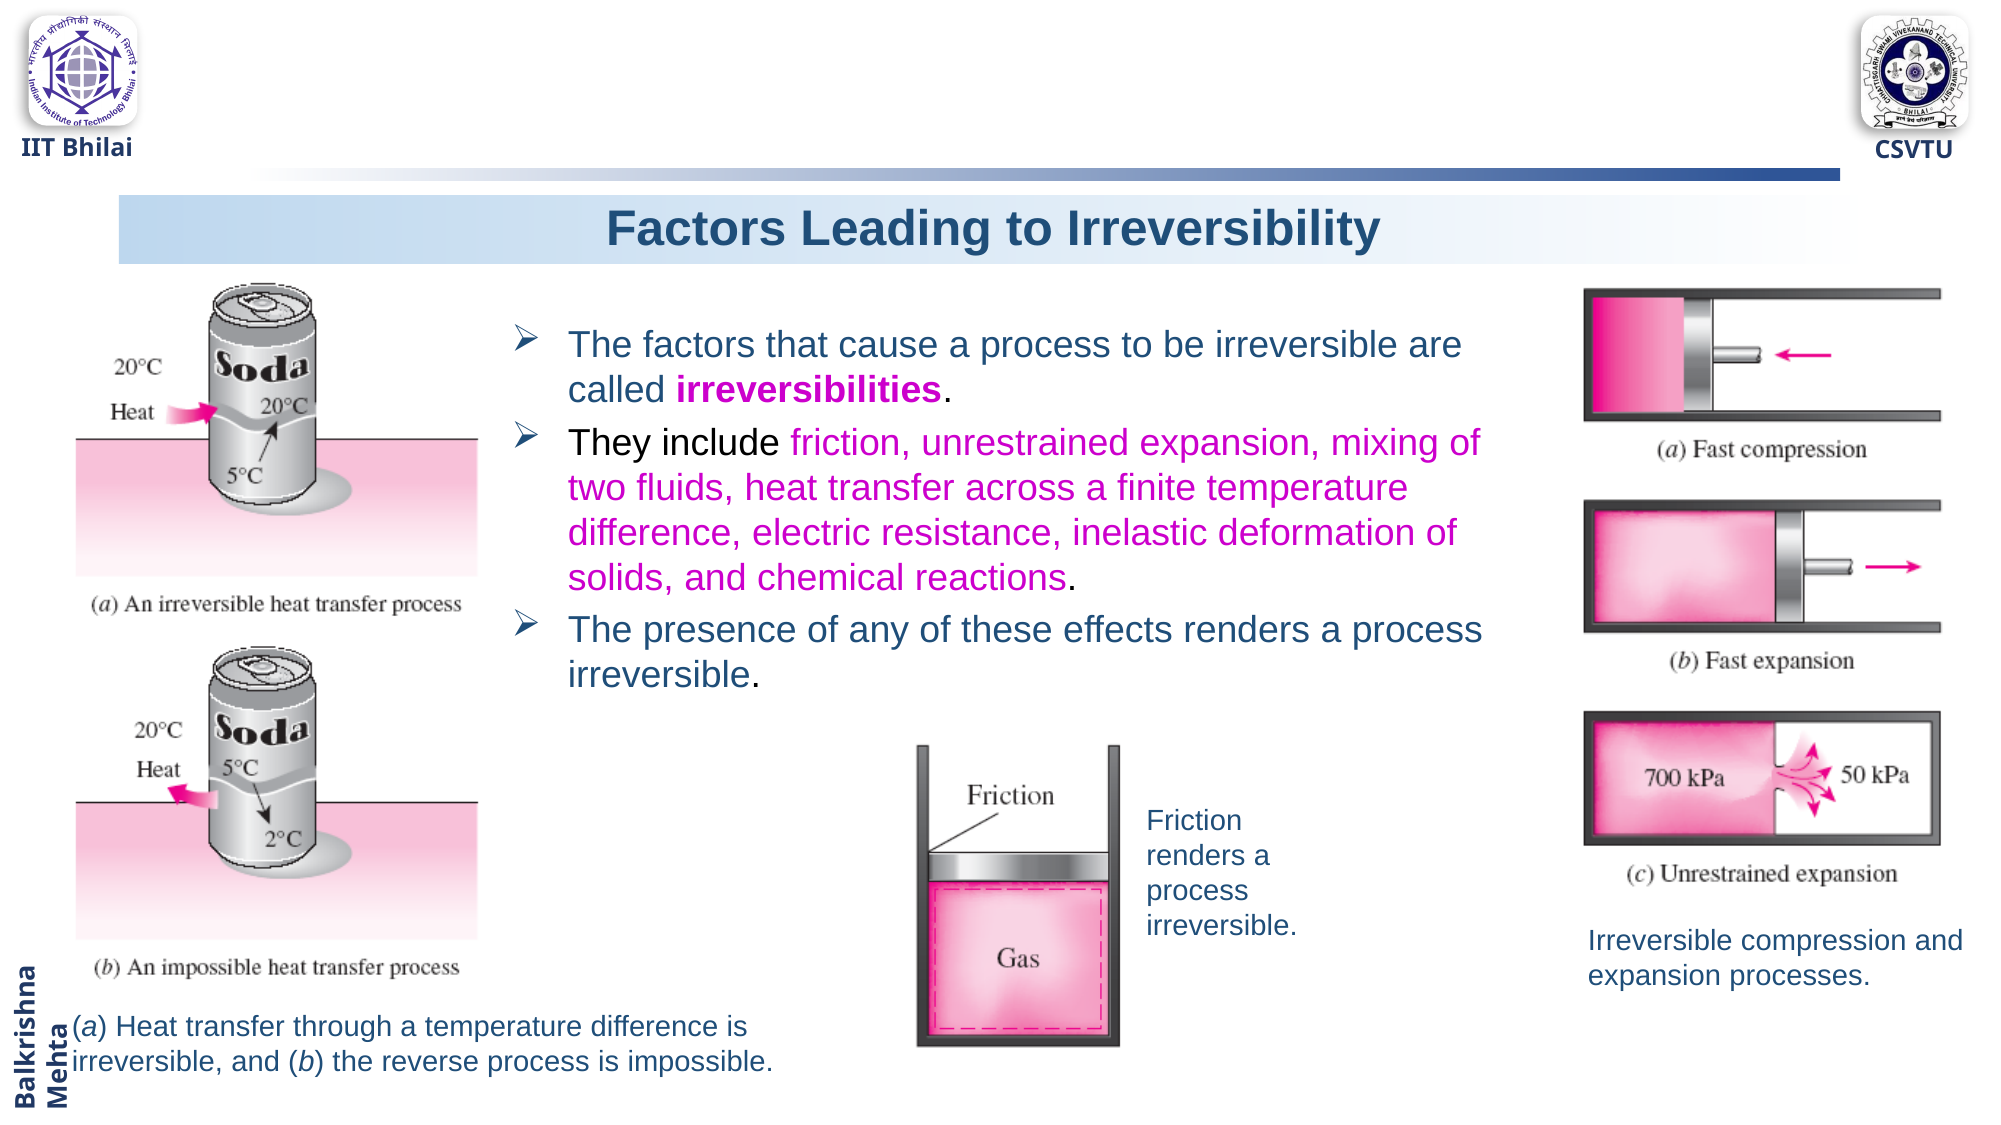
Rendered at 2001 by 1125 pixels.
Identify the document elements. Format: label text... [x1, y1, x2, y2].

picture [903, 731, 1132, 1057]
text_box Factors Leading to Irreversibility [118, 195, 1869, 264]
text_box Friction renders a process irreversible. [1132, 794, 1357, 949]
picture [28, 15, 138, 126]
picture [63, 276, 487, 988]
picture [1573, 279, 1952, 893]
picture [1861, 15, 1969, 129]
text_box The factors that cause a process to be irreversible are called irreversibilities. They include friction, unrestrained expansion, mixing of two fluids, heat transfer across a finite temperature difference, electric resistance, inelastic deformation of solids, and chemical reactions. The presence of any of these effects renders a process irreversible. [496, 312, 1527, 703]
text_box (a) Heat transfer through a temperature difference is irreversible, and (b) the reverse process is impossible. [57, 999, 790, 1085]
text_box Irreversible compression and expansion processes. [1573, 914, 1994, 999]
